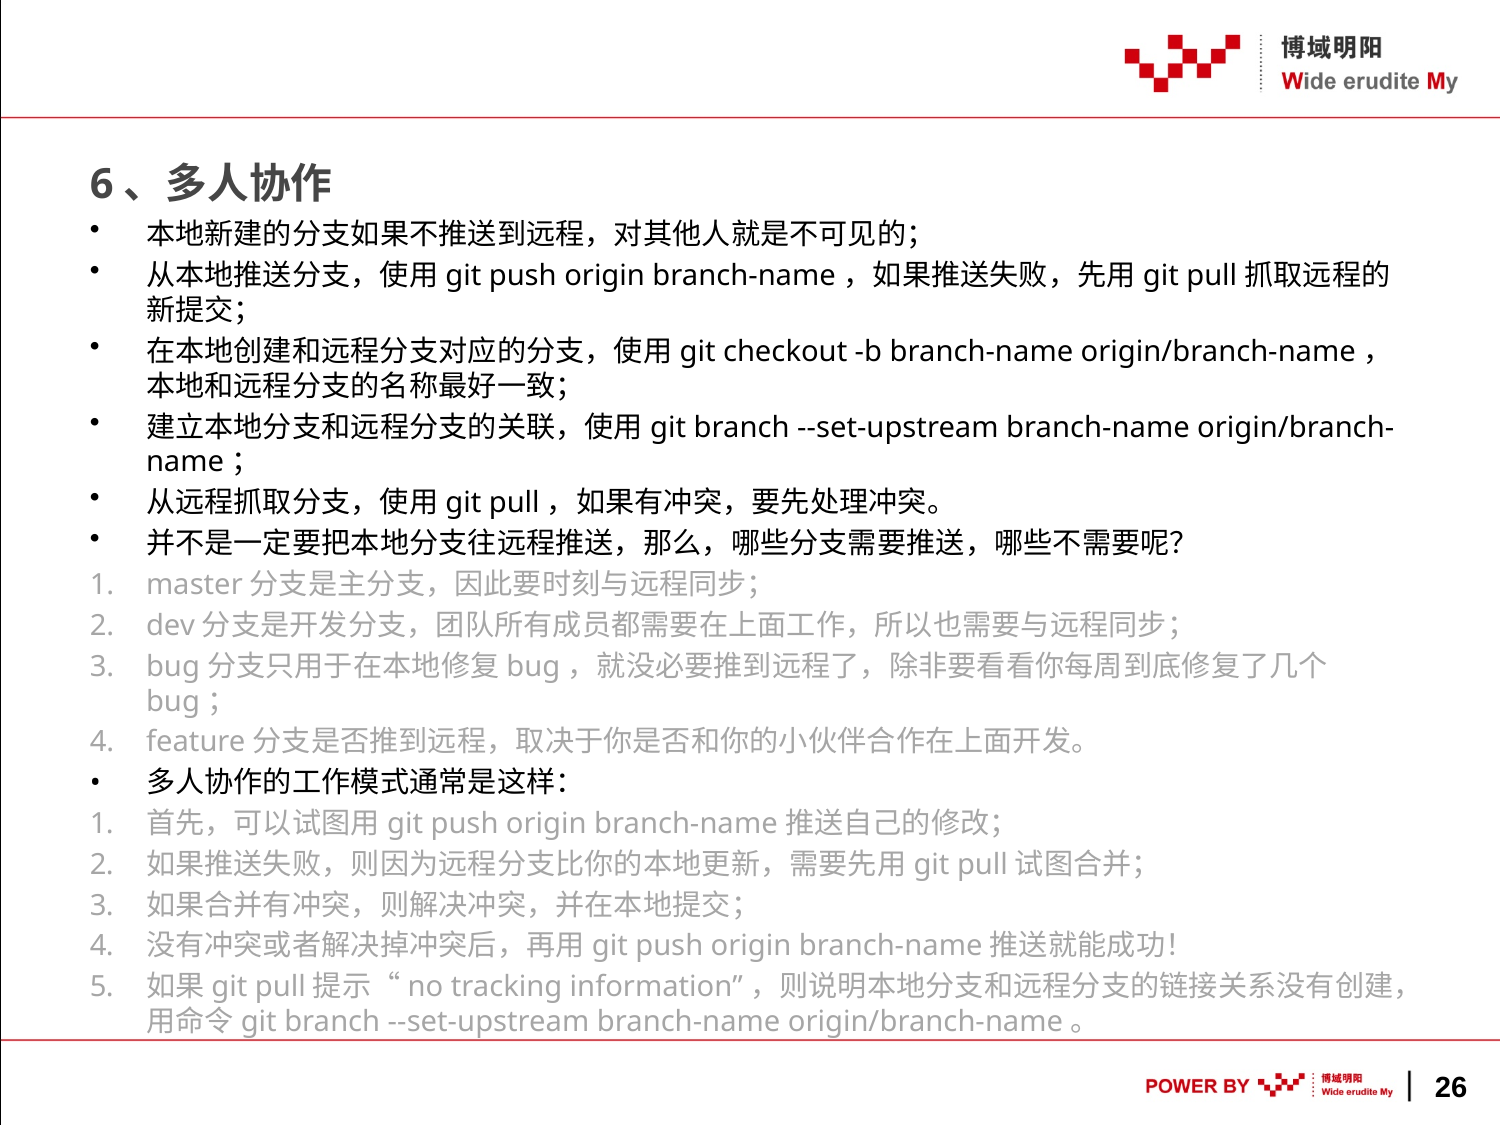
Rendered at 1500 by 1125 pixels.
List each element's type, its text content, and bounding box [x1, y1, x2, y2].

footer 26 [1419, 1060, 1500, 1121]
title 6、多人协作 [75, 149, 1425, 208]
list 本地新建的分支如果不推送到远程，对其他人就是不可见的； 从本地推送分支，使用git push origin branch-name，如果推送失败，先用git pull抓取远程的新提交； 在本地创建和远程分支对应的分支，使用git checkout -b branch-name origin/branch-name，本地和远程分支的名称最好一致； 建立本地分支和远程分支的关联，使用git branch --set-upstream branch-name origin/branch-name； 从远程抓取分支，使用git pull，如果有冲突，要先处理冲突。 并不是一定要把本地分支往远程推送，那么，哪些分支需要推送，哪些不需要呢？ master分支是主分支，因此要时刻与远程同步； dev分支是开发分支，团队所有成员都需要在上面工作，所以也需要与远程同步； bug分支只用于在本地修复bug，就没必要推到远程了，除非要看看你每周到底修复了几个bug； feature分支是否推到远程，取决于你是否和你的小伙伴合作在上面开发。 多人协作的工作模式通常是这样： 首先，可以试图用git push origin branch-name推送自己的修改； 如果推送失败，则因为远程分支比你的本地更新，需要先用git pull试图合并； 如果合并有冲突，则解决冲突，并在本地提交； 没有冲突或者解决掉冲突后，再用git push origin branch-name推送就能成功！ 如果git pull提示“no tracking information”，则说明本地分支和远程分支的链接关系没有创建，用命令git branch --set-upstream branch-name origin/branch-name。 [75, 208, 1425, 1035]
picture [0, 0, 1500, 1125]
